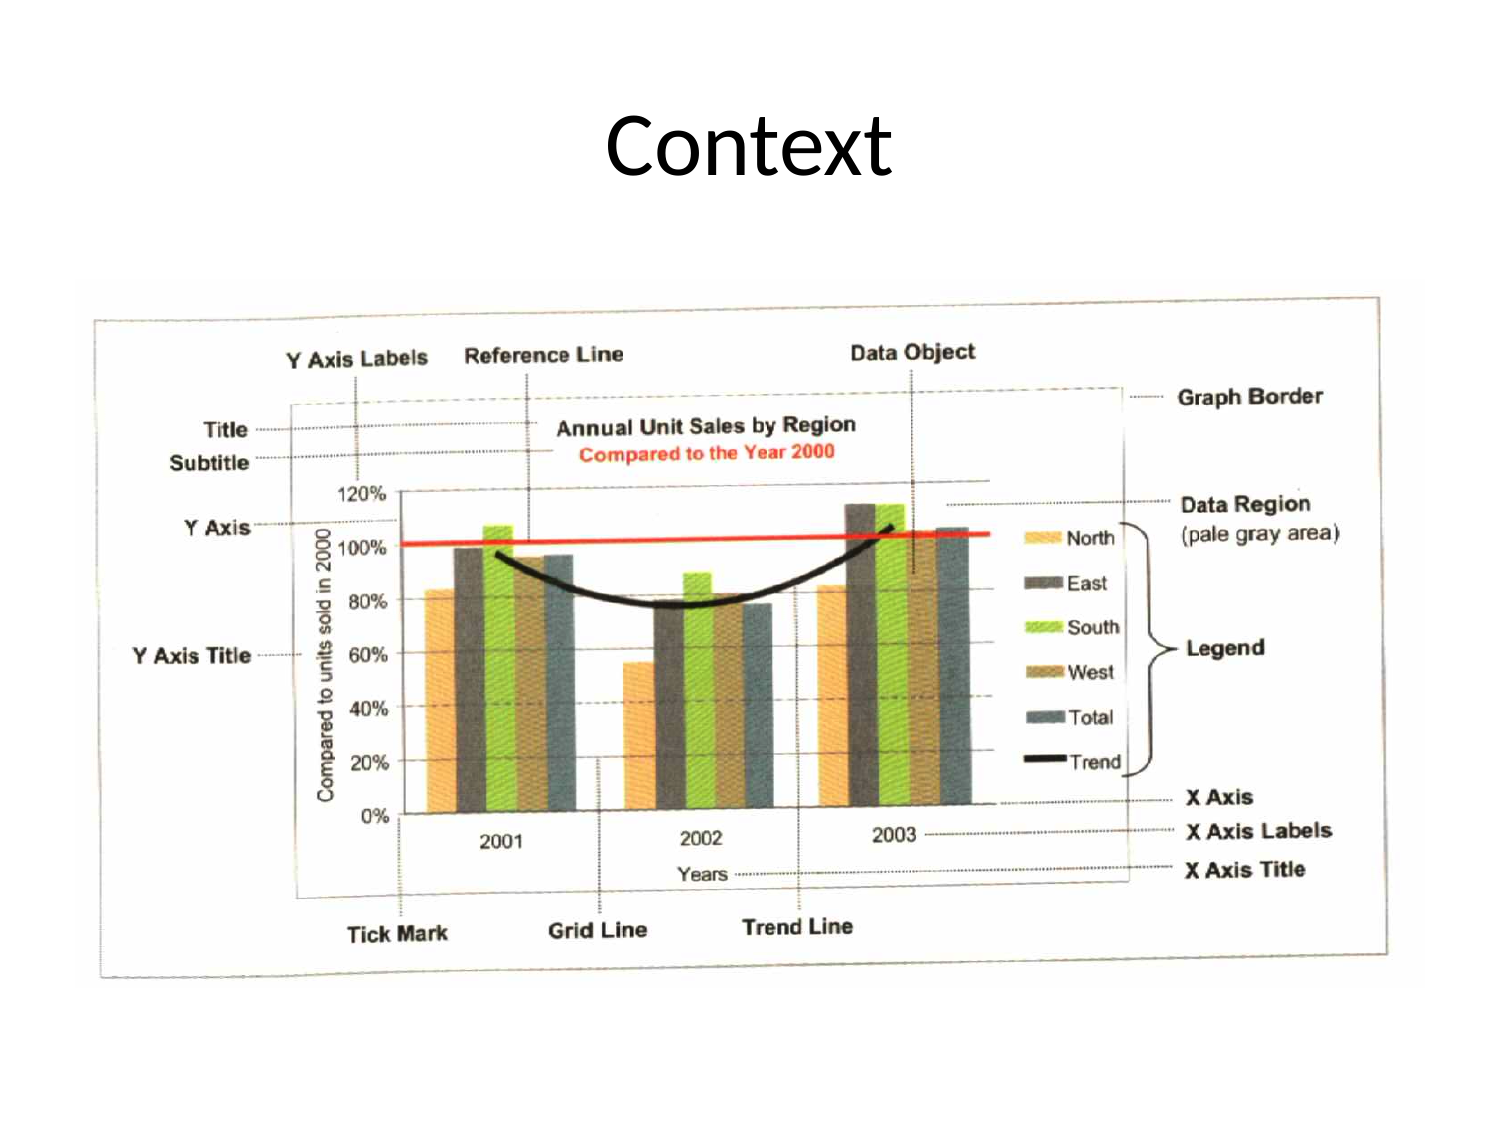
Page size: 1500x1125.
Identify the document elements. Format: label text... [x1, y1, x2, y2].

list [74, 262, 1426, 1006]
title Context [75, 45, 1425, 233]
